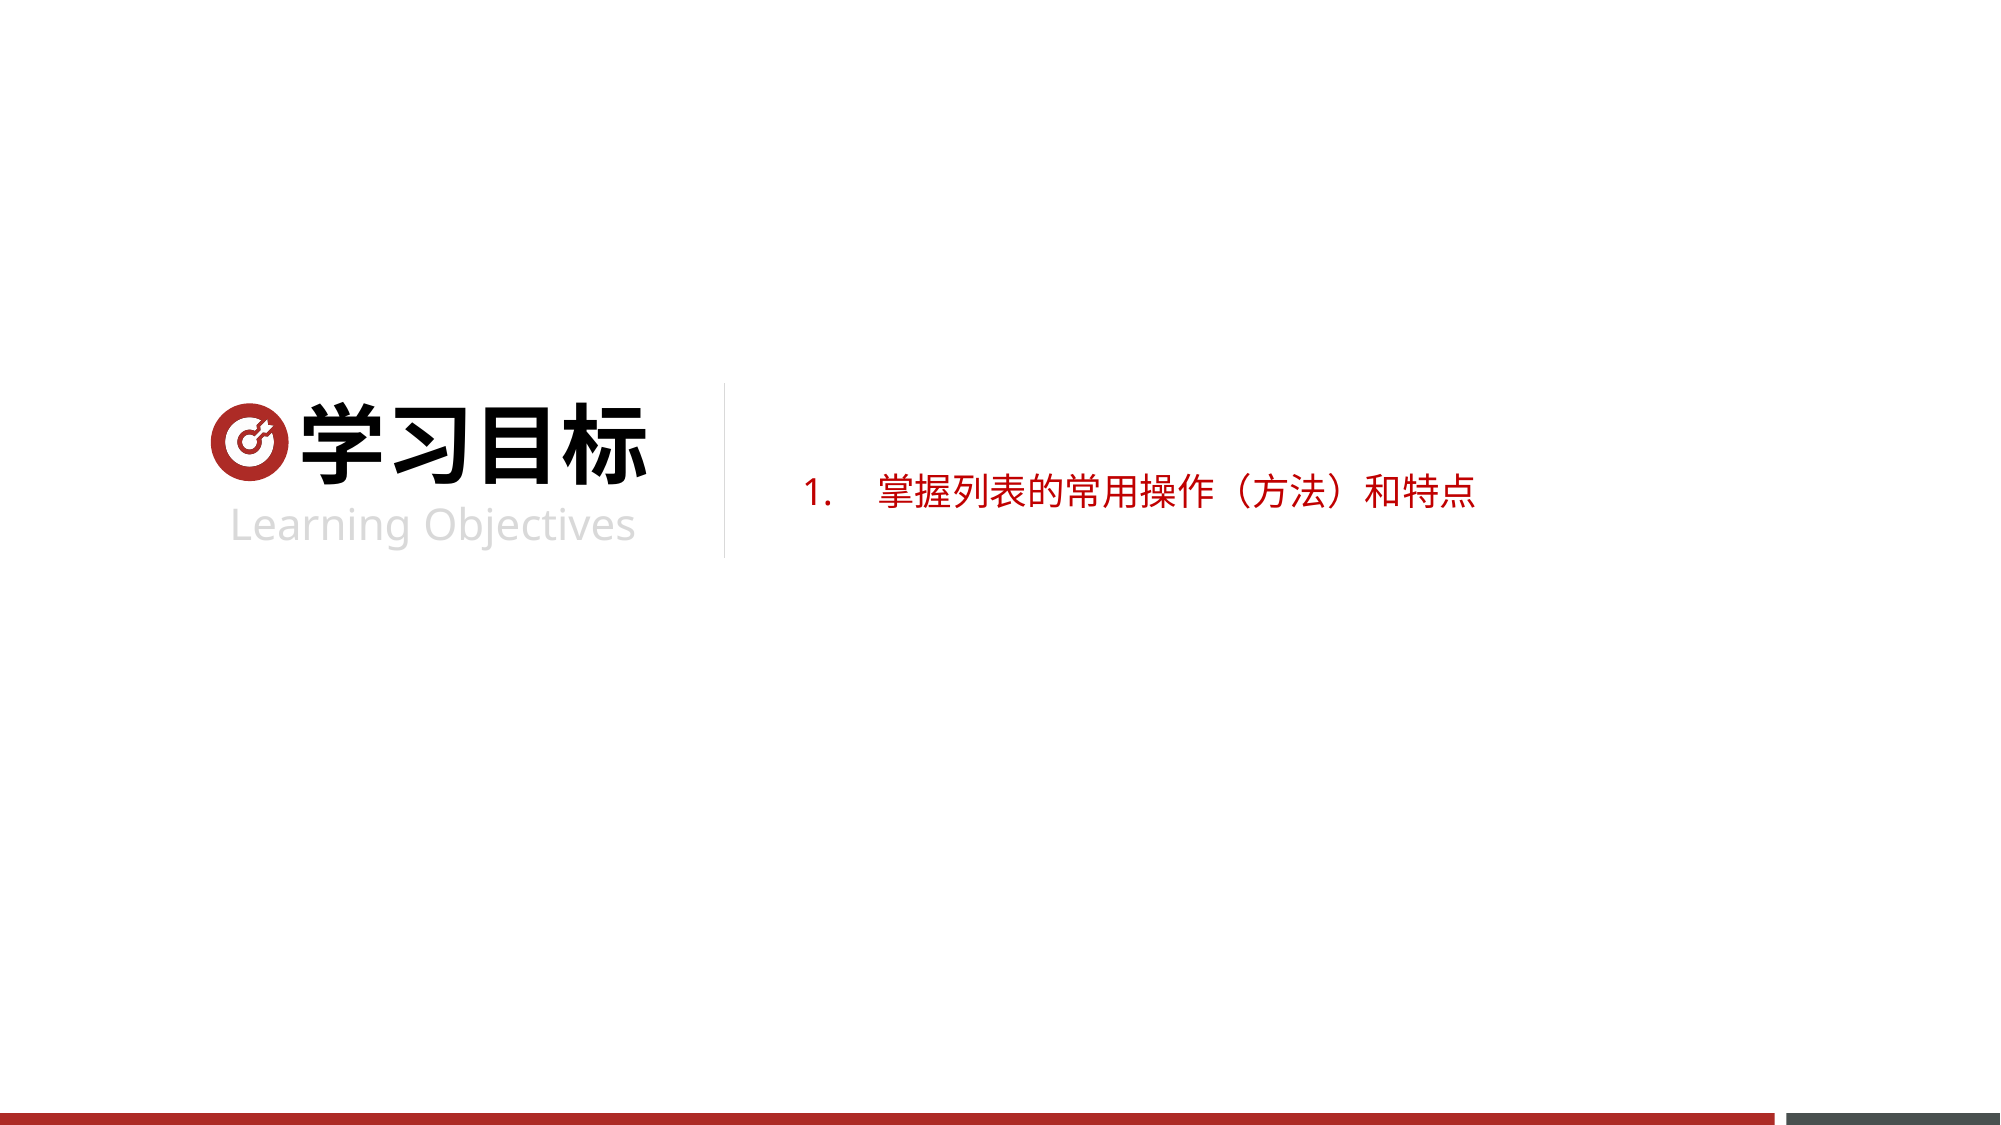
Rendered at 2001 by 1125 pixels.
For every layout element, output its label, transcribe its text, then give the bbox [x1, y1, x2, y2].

picture [216, 408, 283, 476]
list 掌握列表的常用操作（方法）和特点 [787, 69, 1879, 866]
